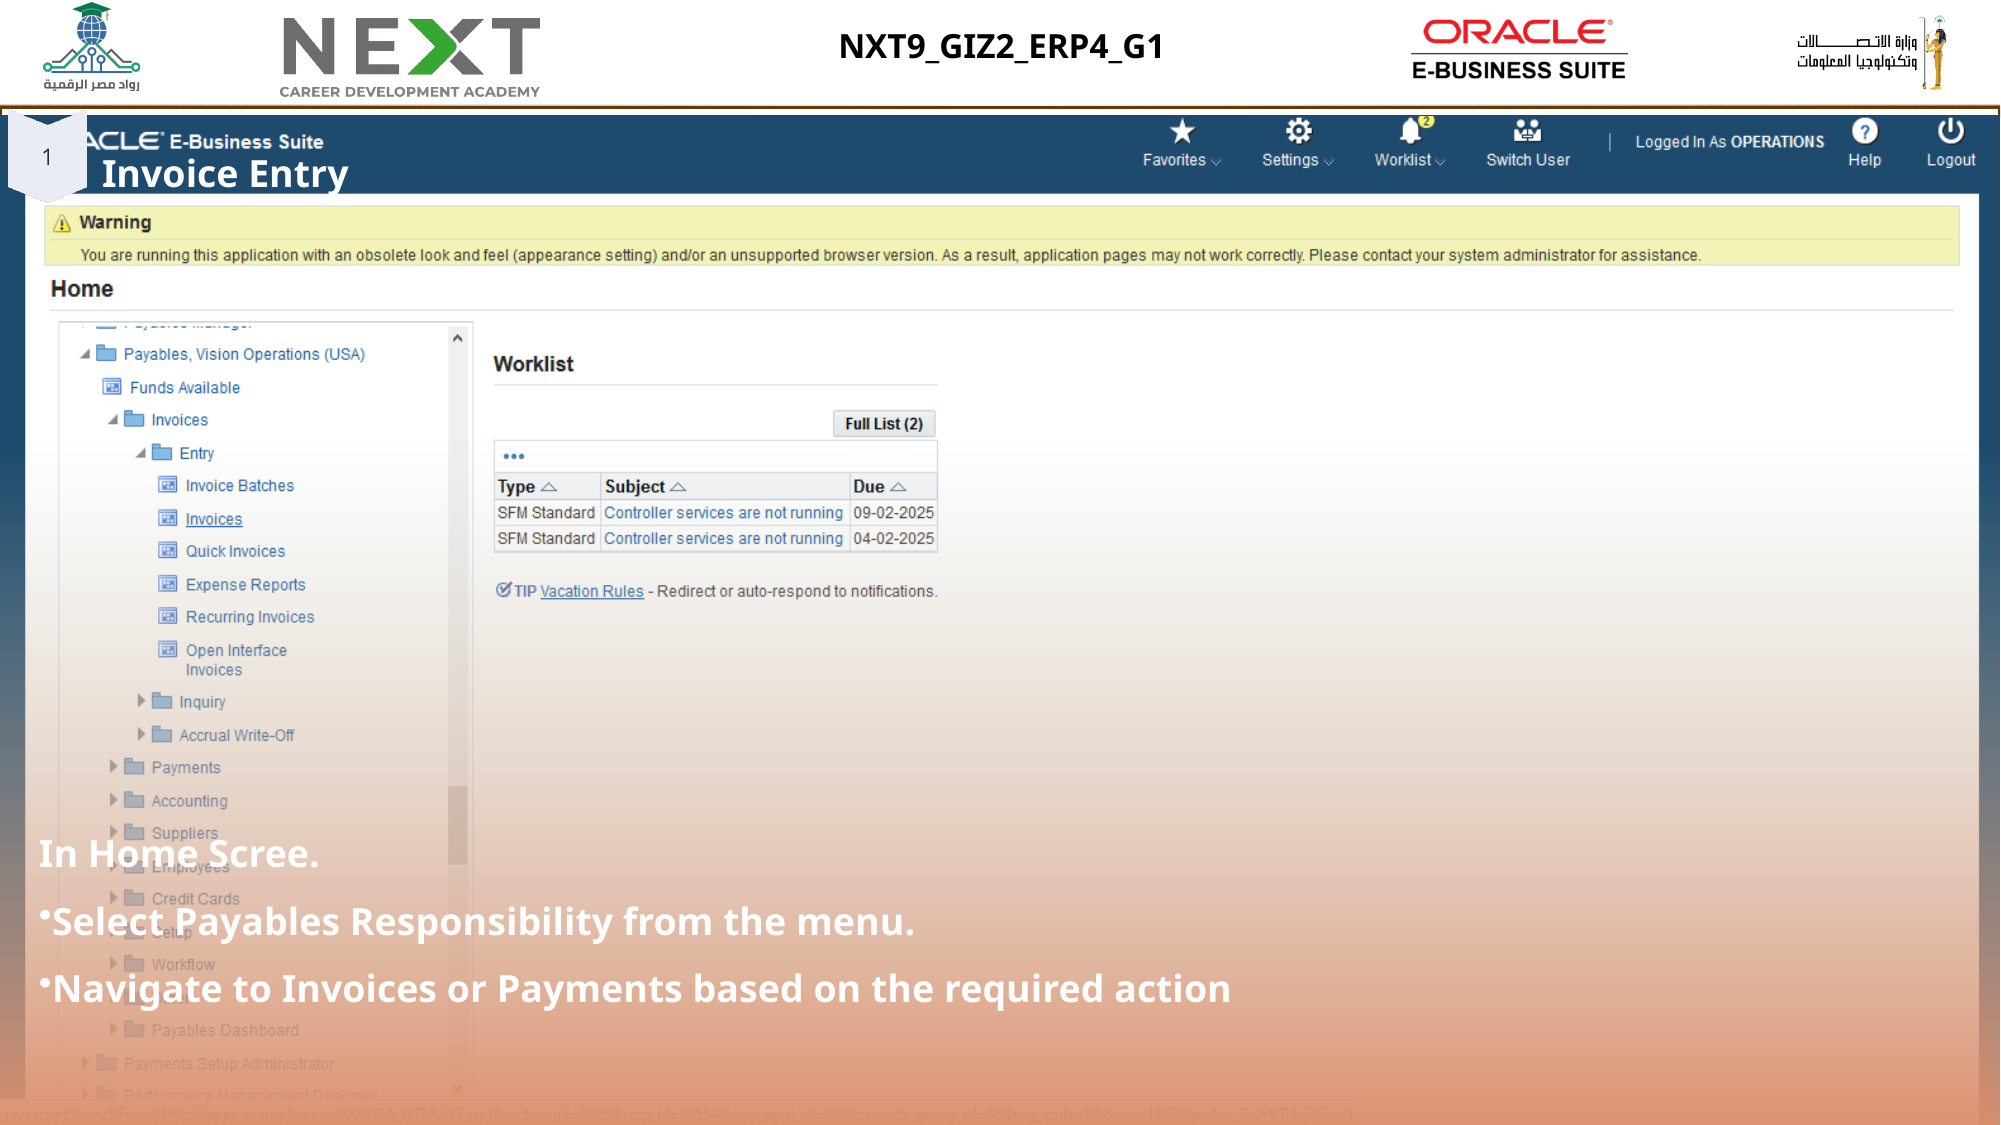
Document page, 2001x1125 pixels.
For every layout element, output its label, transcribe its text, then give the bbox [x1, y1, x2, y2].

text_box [8, 108, 461, 204]
footer NXT9_GIZ2_ERP4_G1 [664, 18, 1340, 78]
picture [1785, 3, 1957, 100]
picture [0, 0, 2000, 1125]
picture [43, 2, 140, 91]
picture [275, 18, 540, 100]
